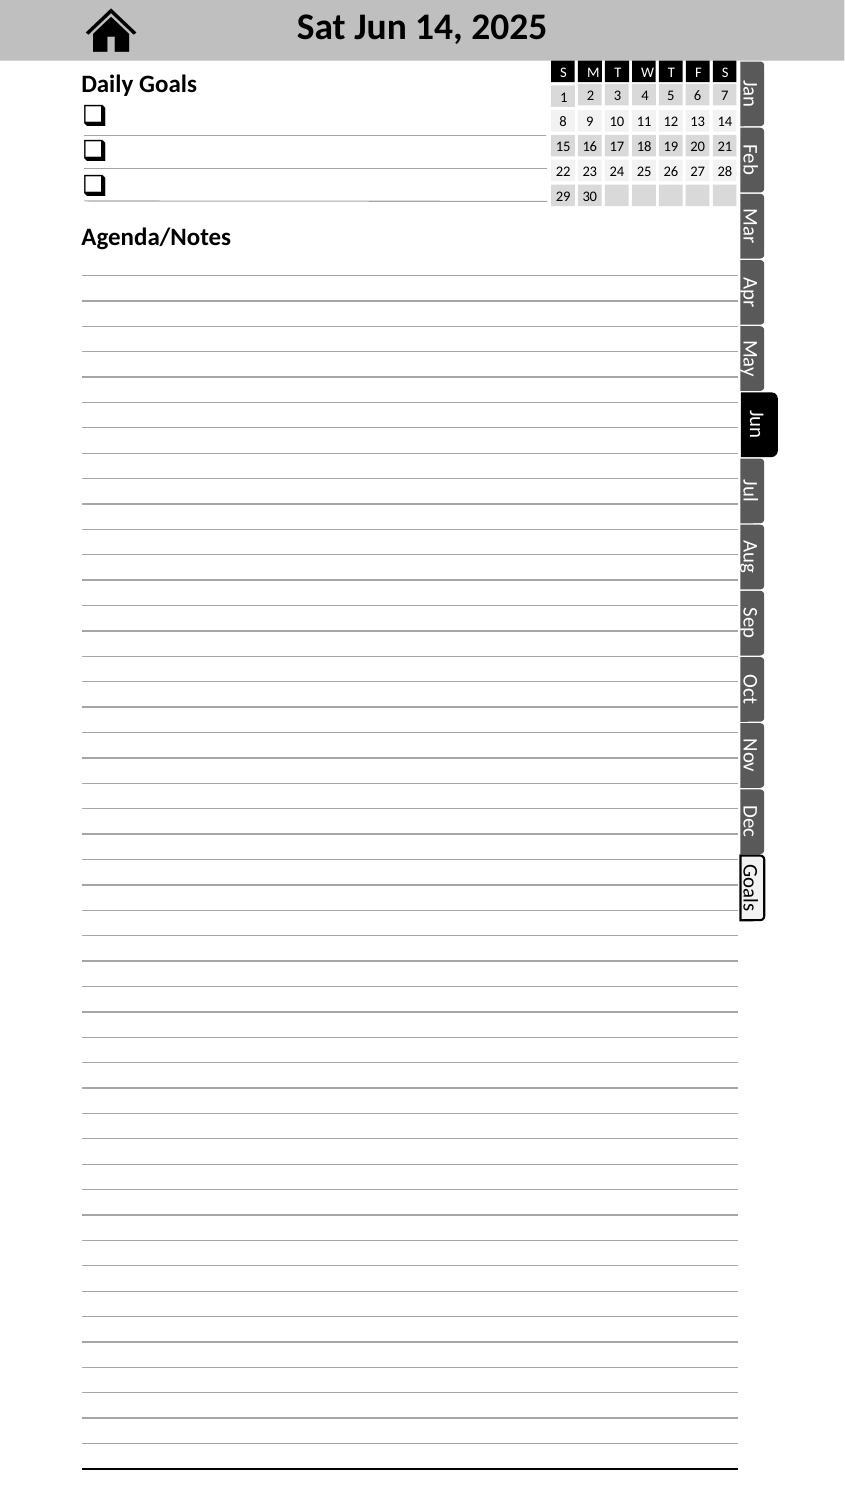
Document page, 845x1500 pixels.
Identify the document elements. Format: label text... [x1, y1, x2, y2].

list Sat Jun 14, 2025 [190, 0, 655, 61]
picture [82, 1, 140, 59]
